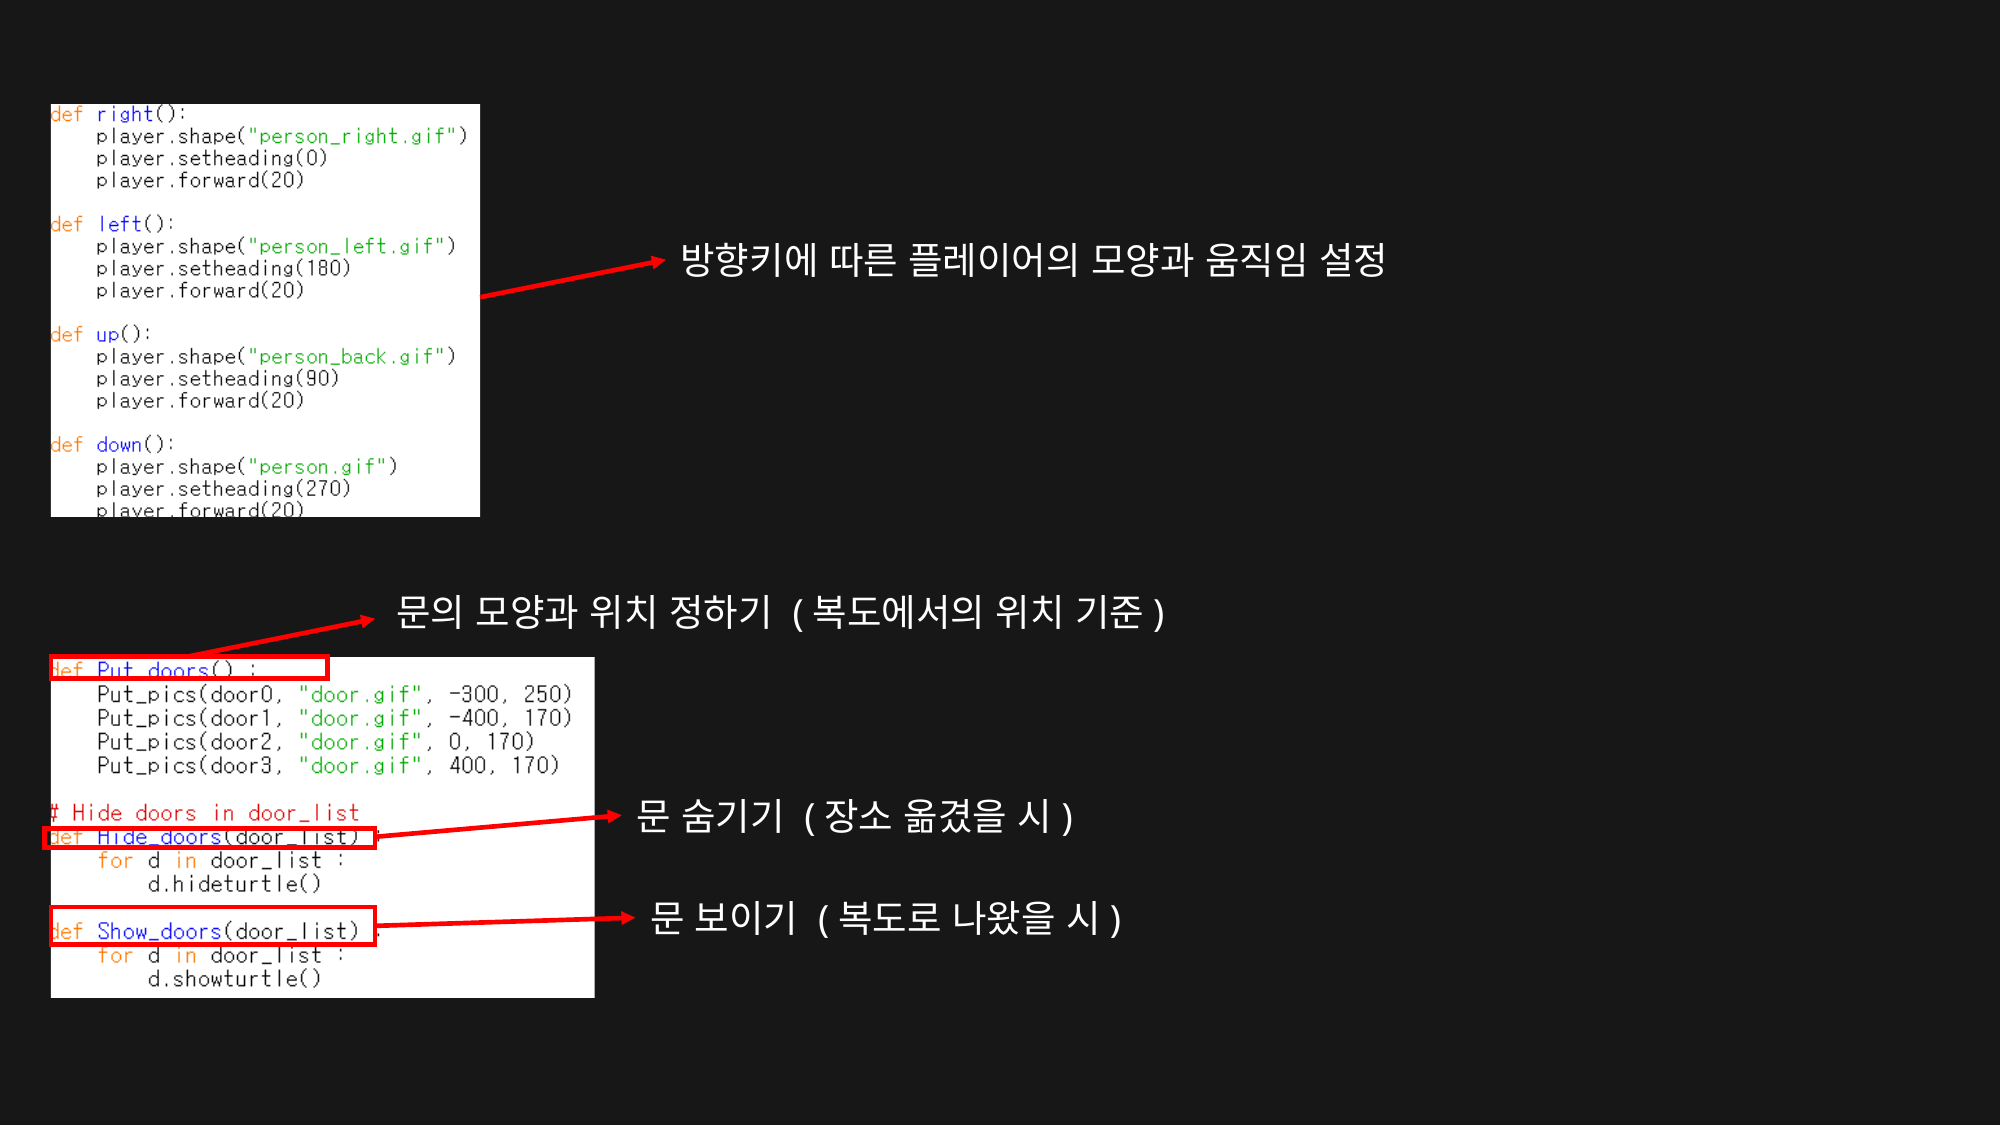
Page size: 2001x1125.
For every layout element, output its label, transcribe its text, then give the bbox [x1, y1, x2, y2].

text_box 문의 모양과 위치 정하기 (복도에서의 위치 기준) [381, 581, 1253, 642]
text_box 방향키에 따른 플레이어의 모양과 움직임 설정 [665, 229, 1570, 290]
picture [50, 104, 481, 517]
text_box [189, 618, 376, 657]
text_box [43, 827, 50, 849]
picture [50, 657, 595, 998]
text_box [374, 918, 636, 926]
text_box 문 보이기 (복도로 나왔을 시) [635, 887, 1457, 948]
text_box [480, 259, 666, 298]
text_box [375, 815, 622, 837]
text_box 문 숨기기 (장소 옮겼을 시) [621, 785, 1443, 846]
